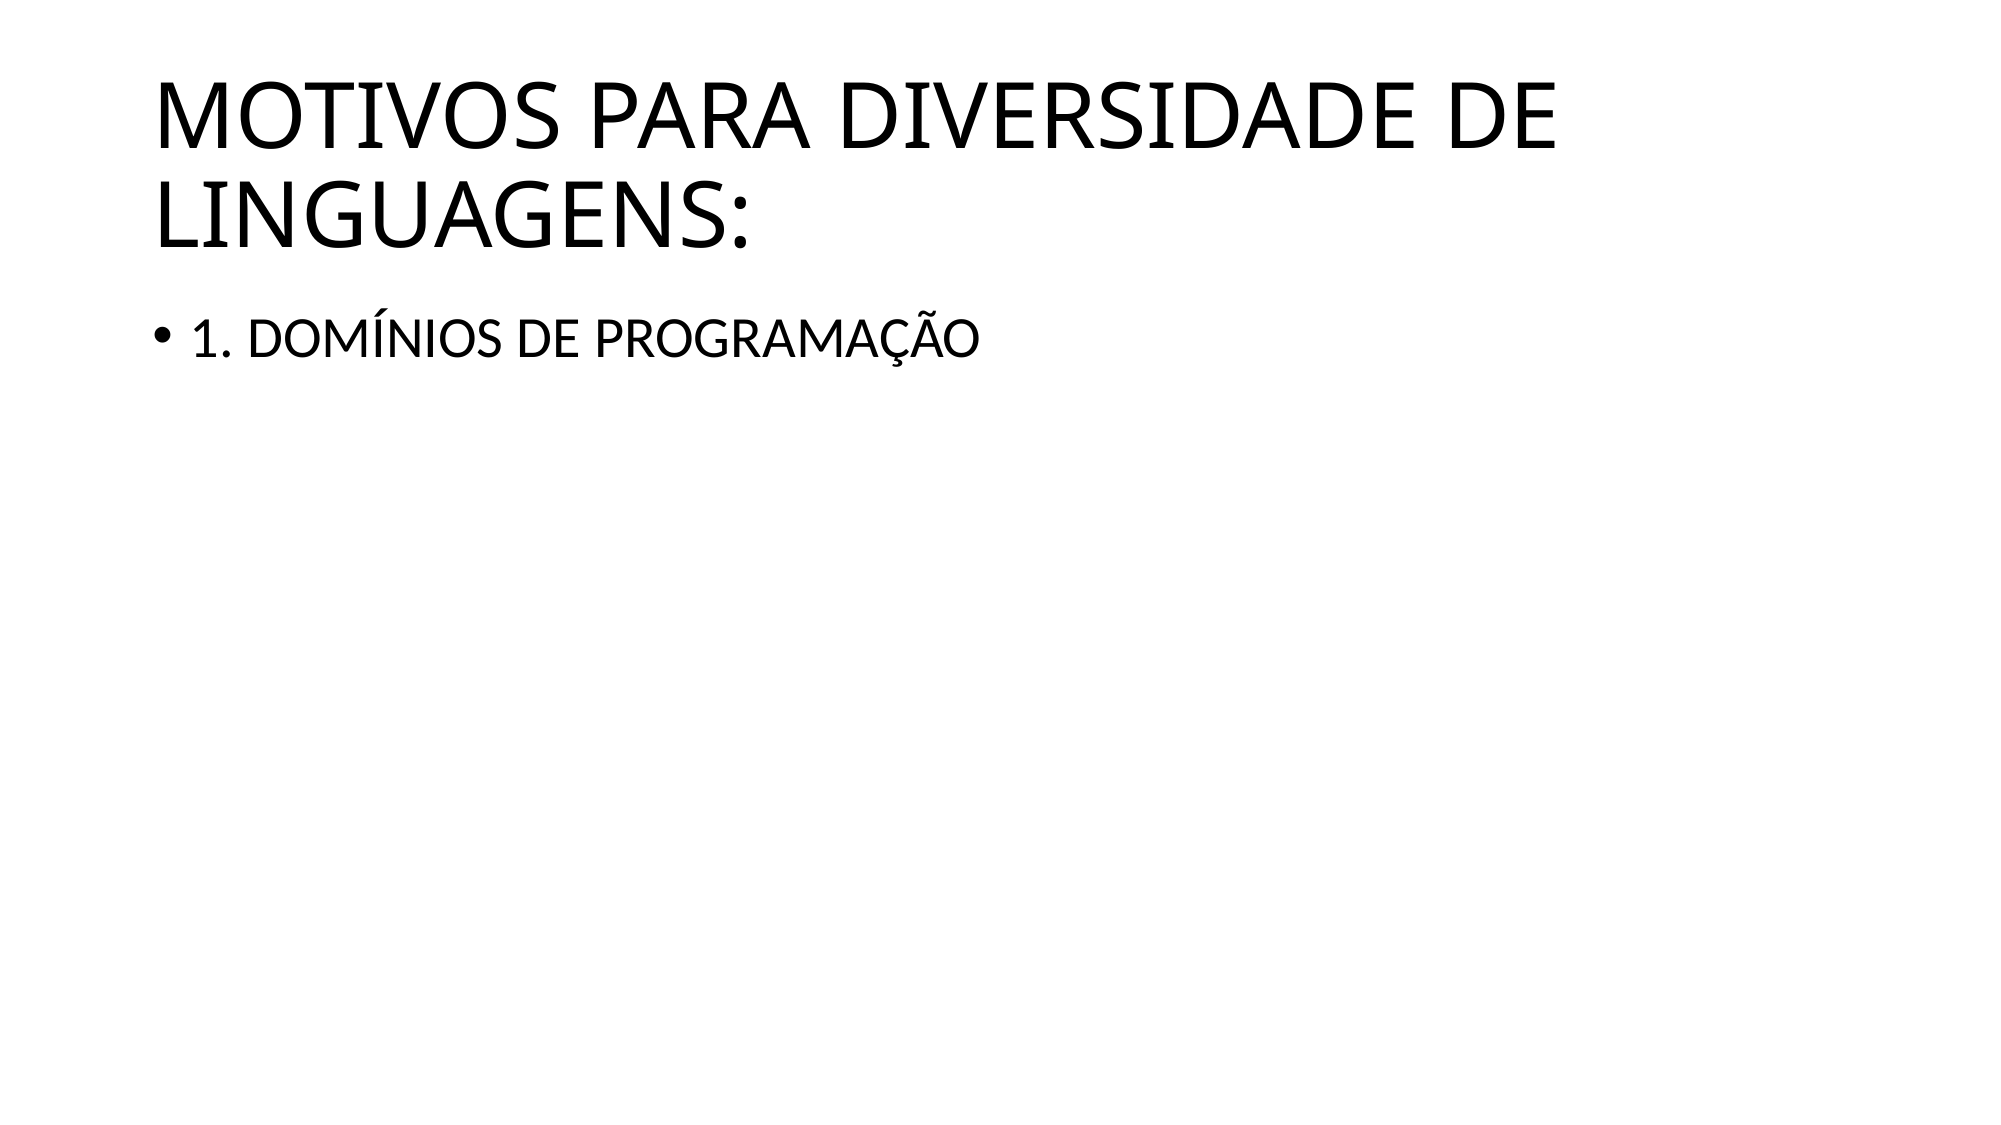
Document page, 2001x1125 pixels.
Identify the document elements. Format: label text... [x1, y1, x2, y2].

title MOTIVOS PARA DIVERSIDADE DE LINGUAGENS: [137, 59, 1863, 278]
list 1. DOMÍNIOS DE PROGRAMAÇÃO [137, 299, 1863, 1014]
